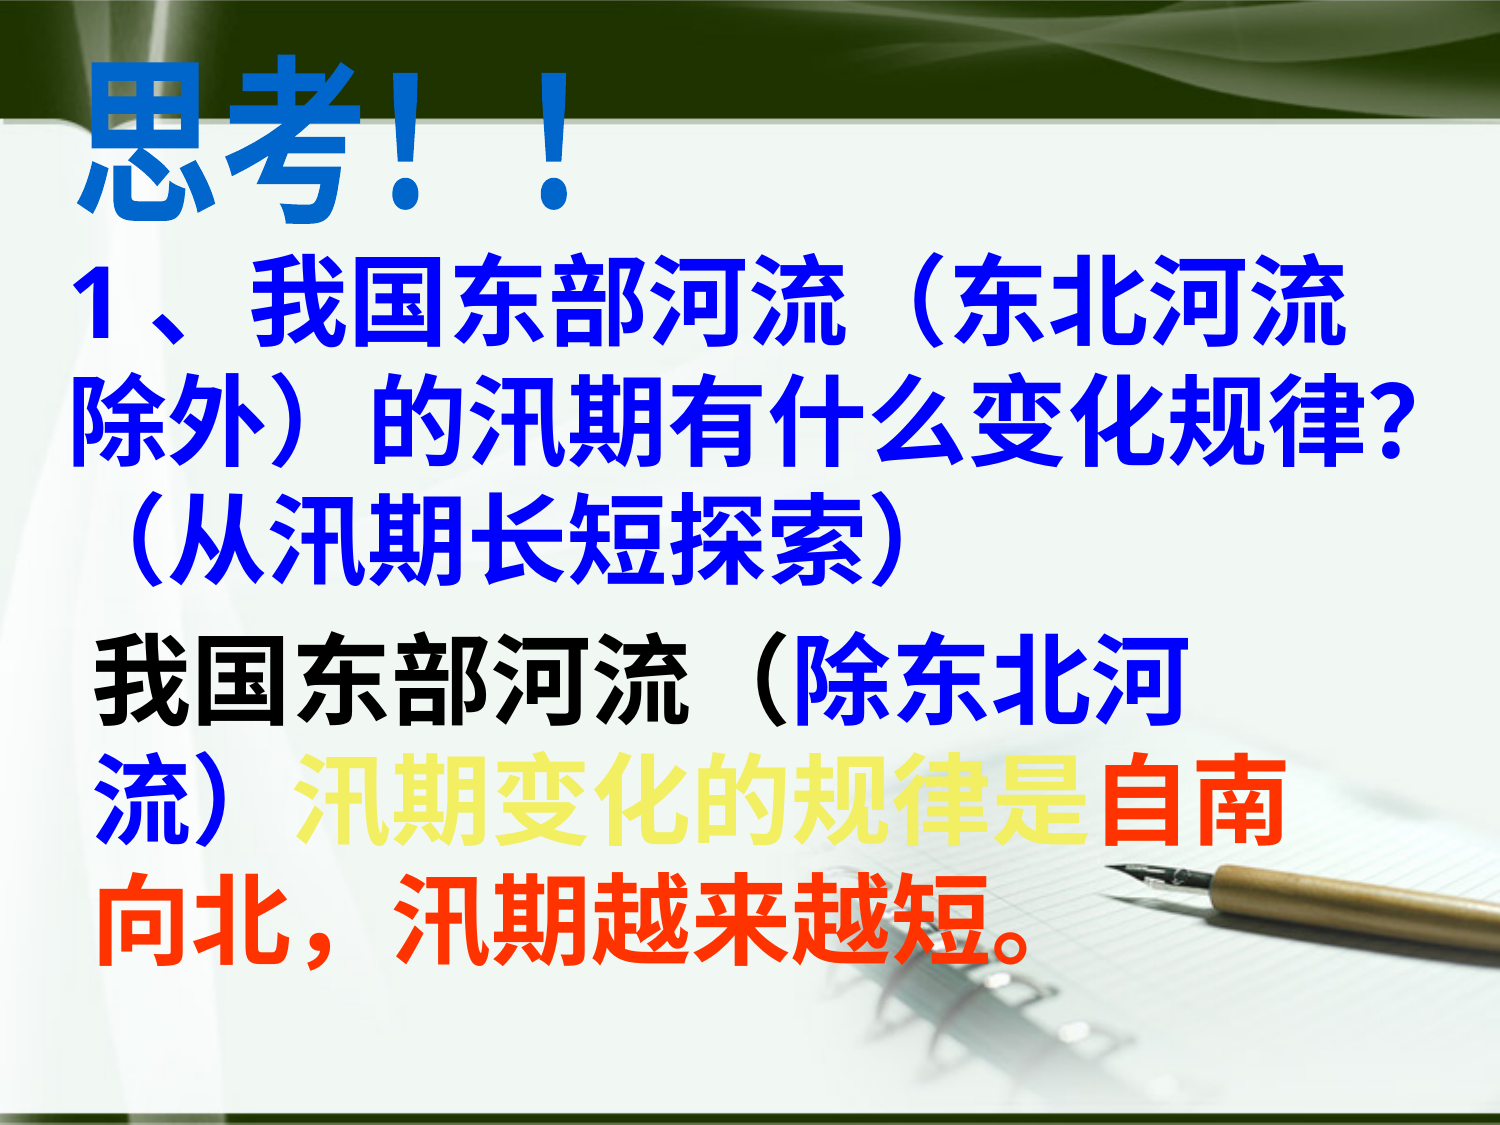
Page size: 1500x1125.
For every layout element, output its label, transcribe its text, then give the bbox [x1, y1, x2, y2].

text_box 我国东部河流（除东北河流）汛期变化的规律是自南向北，汛期越来越短。 [76, 609, 1388, 985]
picture [0, 0, 1500, 1125]
text_box 1、我国东部河流（东北河流除外）的汛期有什么变化规律？（从汛期长短探索） [53, 230, 1459, 606]
